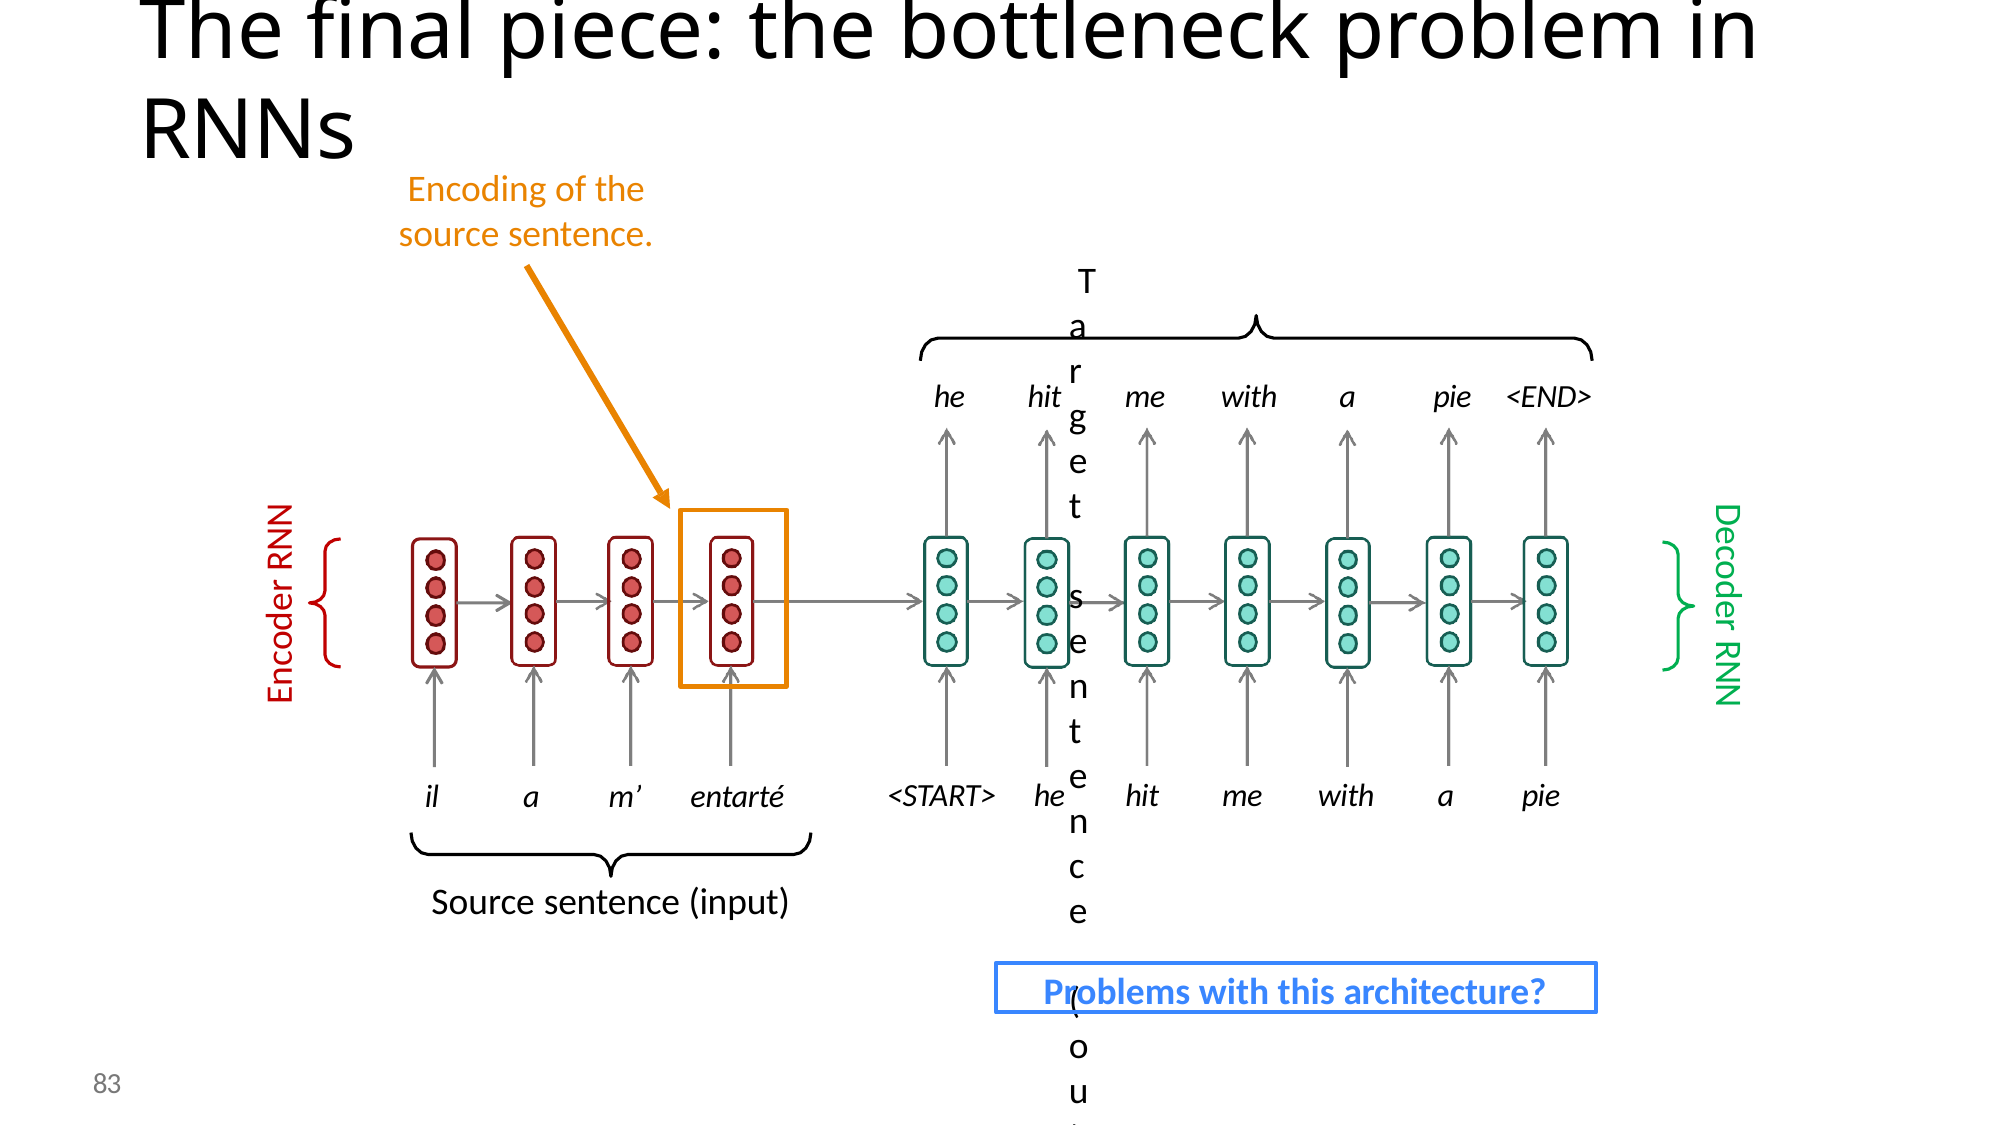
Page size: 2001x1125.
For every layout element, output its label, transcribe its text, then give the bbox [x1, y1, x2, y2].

text_box pie <END> [1448, 372, 1597, 414]
text_box Decoder RNN [1704, 501, 1747, 712]
title The final piece: the bottleneck problem in RNNs [137, 0, 1863, 176]
text_box [523, 263, 626, 427]
text_box Encoder RNN [261, 500, 304, 707]
slide_number 83 [51, 757, 122, 1125]
text_box Problems with this architecture? [996, 963, 1596, 1013]
text_box [1662, 542, 1694, 671]
text_box pie [1519, 771, 1565, 813]
text_box Encoding of the source sentence. Target sentence (output) [396, 162, 1448, 1125]
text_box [410, 427, 1570, 768]
text_box [309, 538, 341, 667]
text_box [1448, 338, 1593, 361]
text_box a [1448, 771, 1457, 813]
